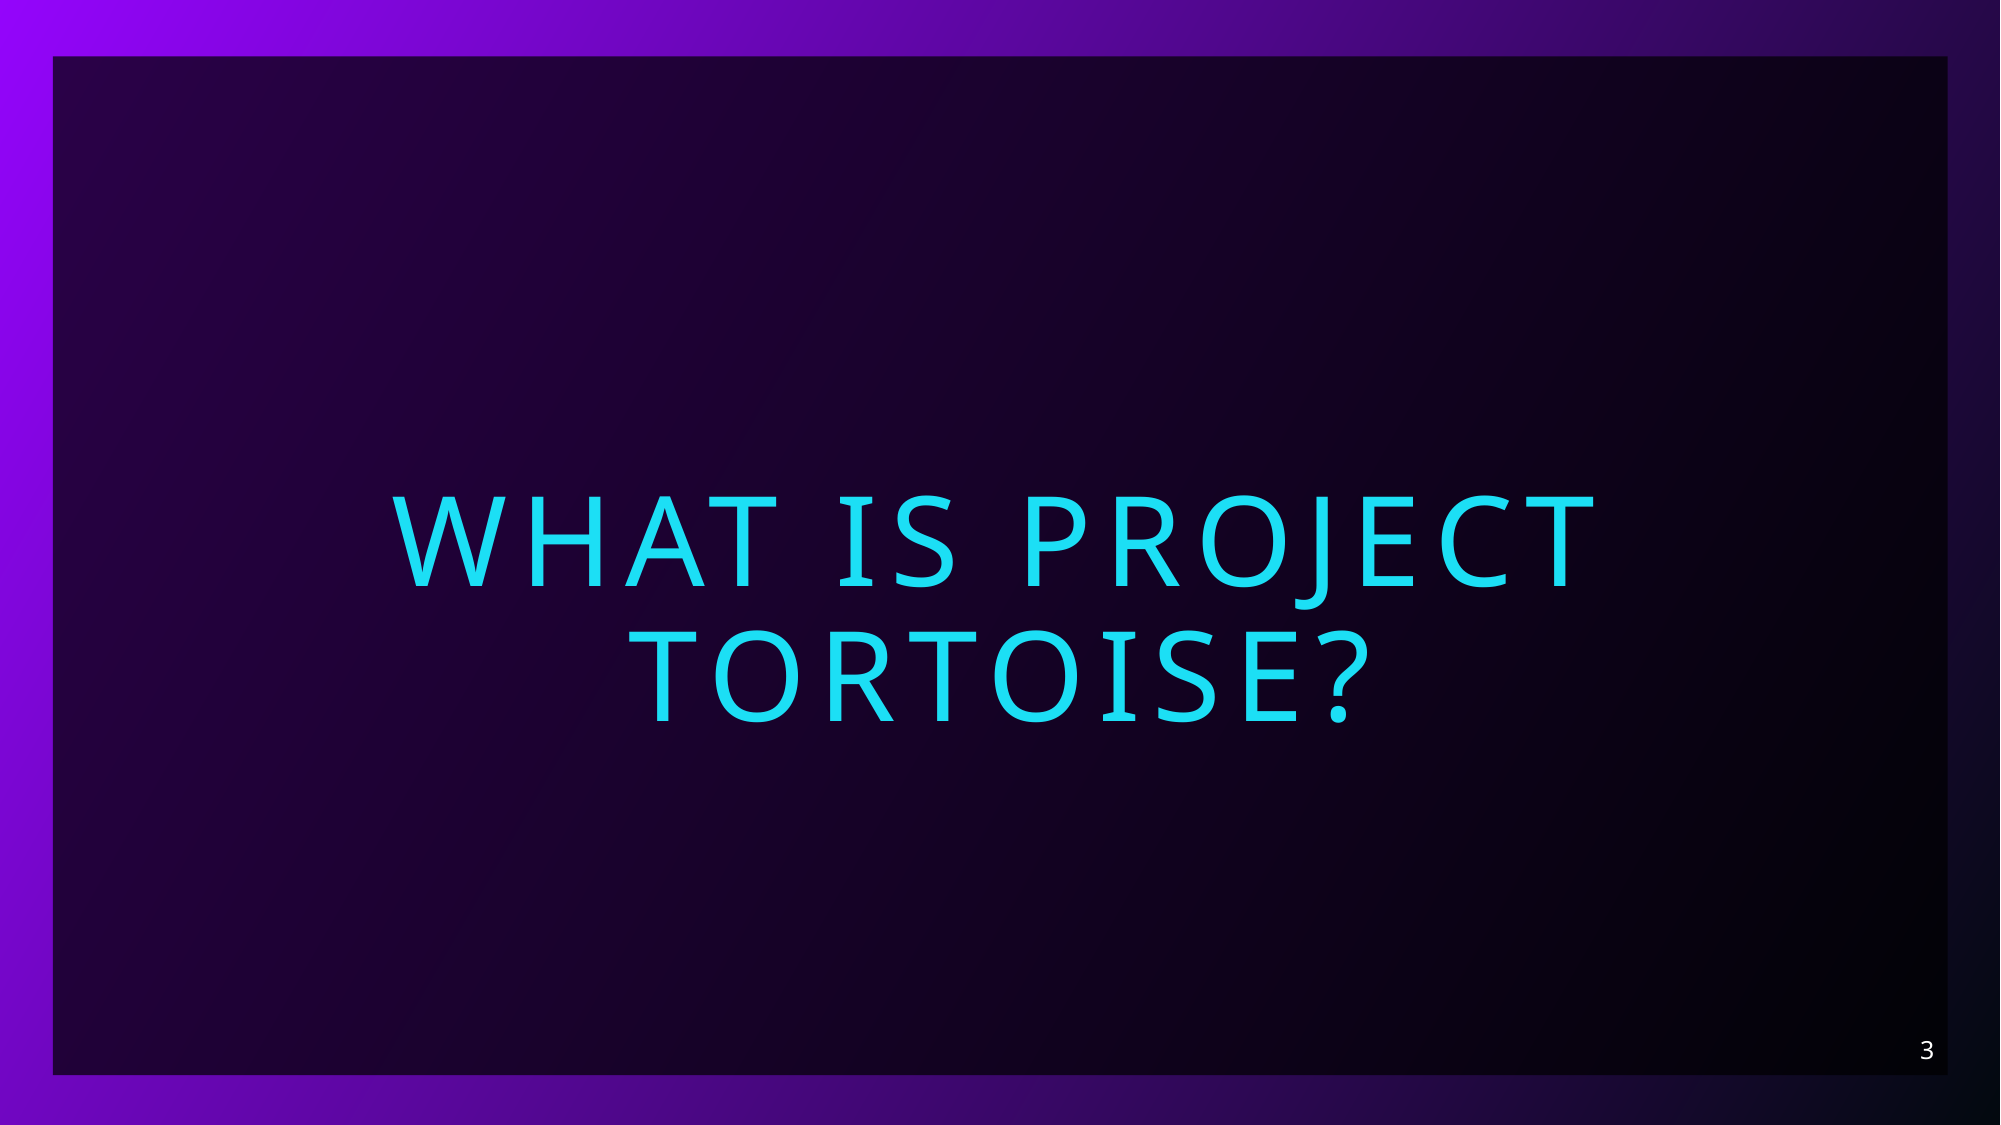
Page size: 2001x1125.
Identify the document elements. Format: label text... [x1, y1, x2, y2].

slide_number 3 [1499, 1021, 1950, 1082]
subtitle What is Project Tortoise? [51, 471, 1949, 654]
